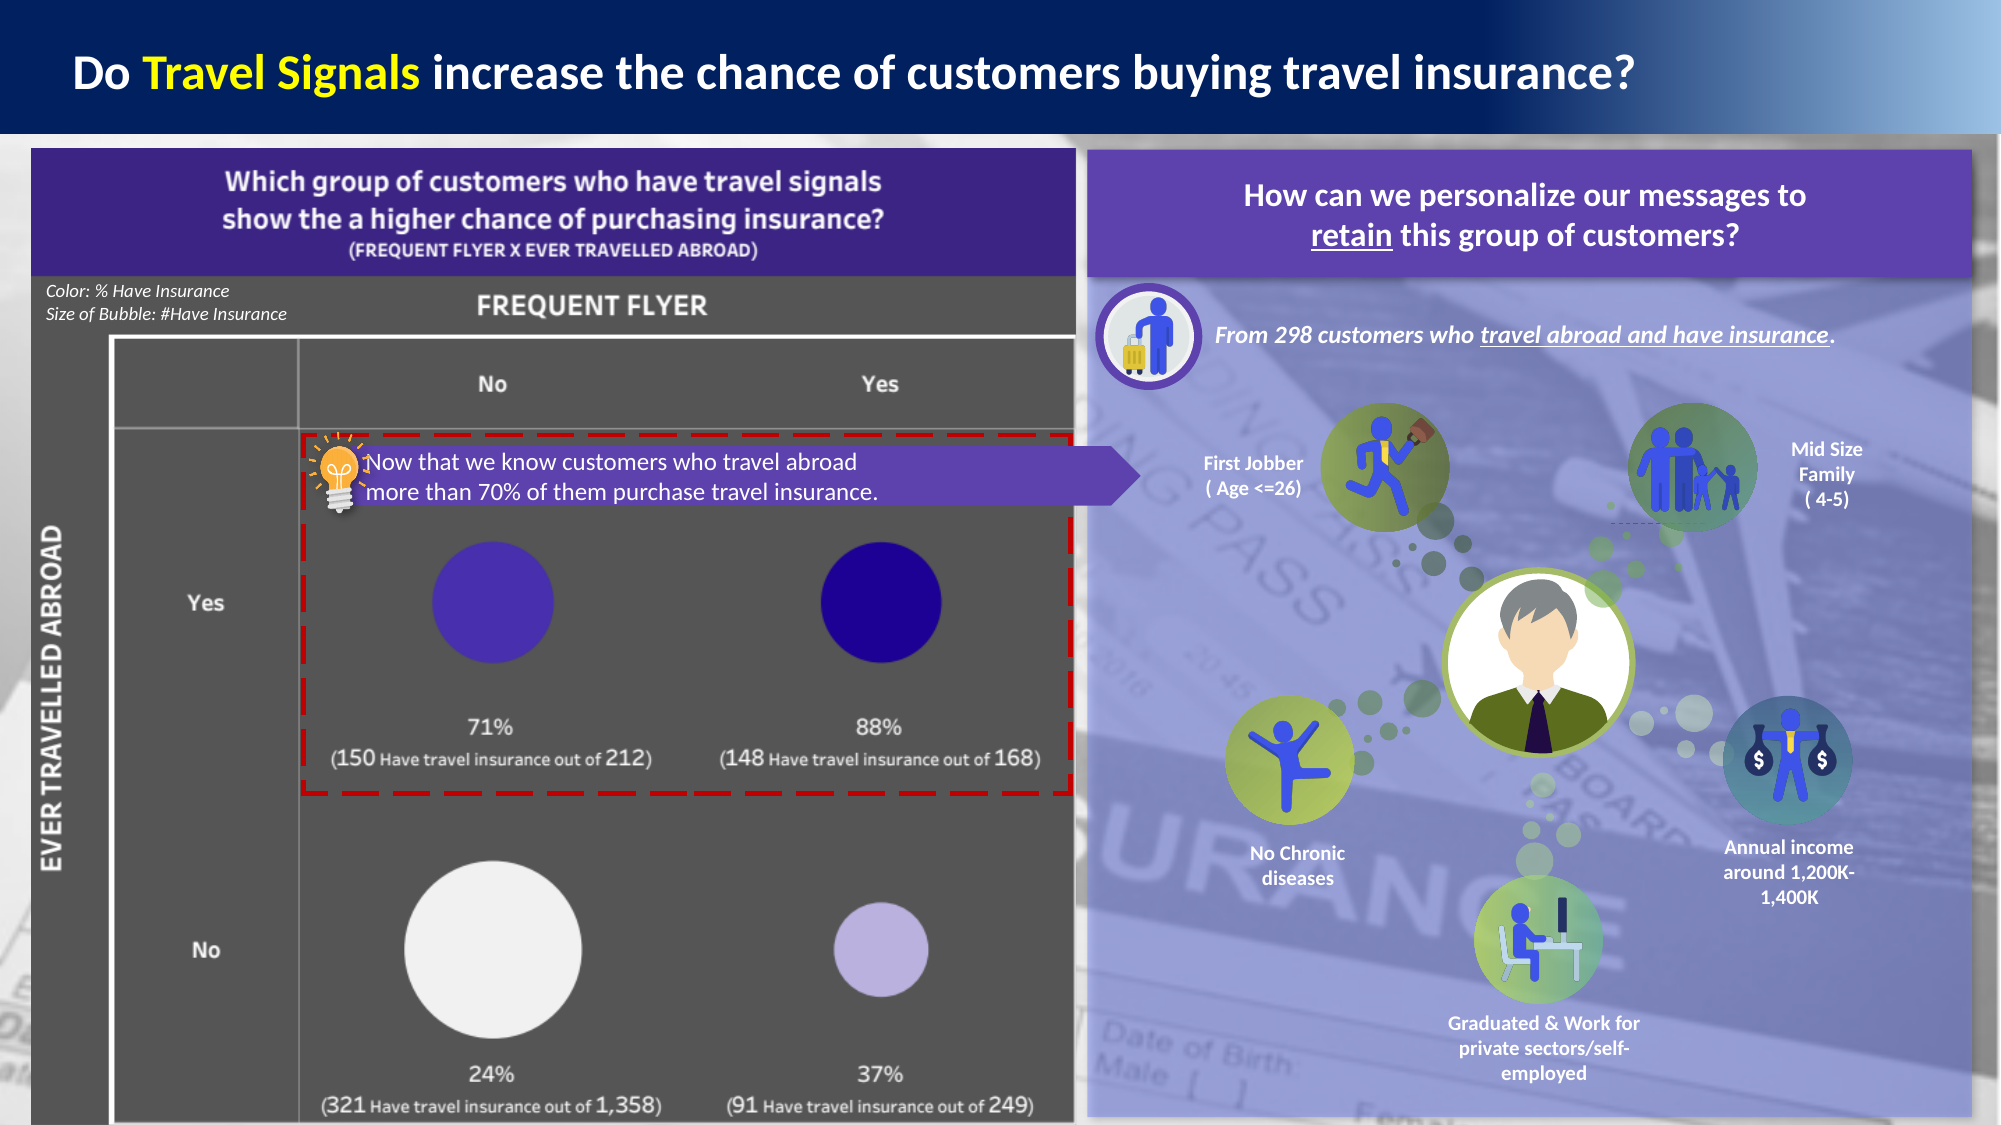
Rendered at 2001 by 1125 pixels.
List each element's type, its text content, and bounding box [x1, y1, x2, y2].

title Do Travel Signals increase the chance of customers buying travel insurance? [57, 15, 1910, 128]
text_box [0, 0, 2000, 128]
picture [0, 128, 2000, 1125]
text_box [303, 149, 1973, 1118]
